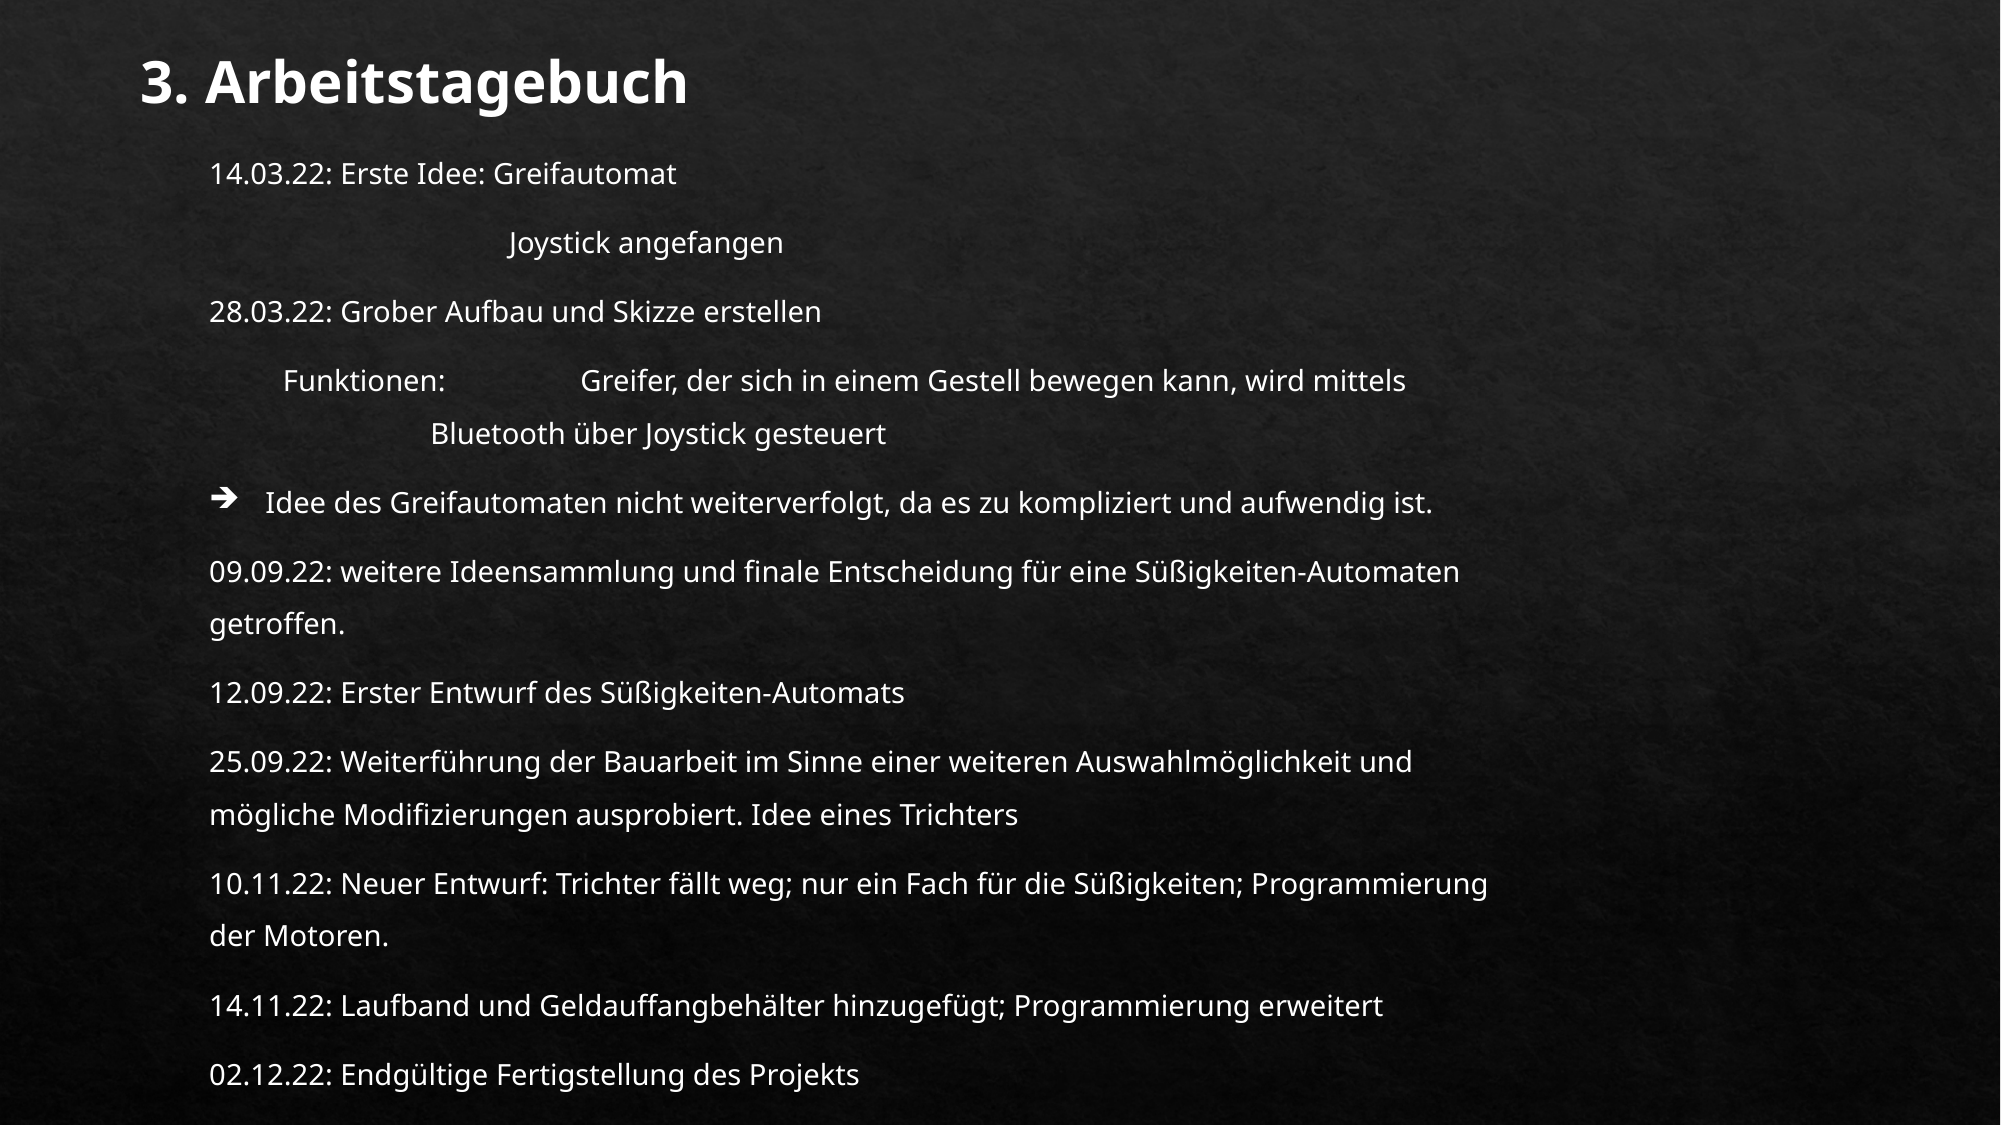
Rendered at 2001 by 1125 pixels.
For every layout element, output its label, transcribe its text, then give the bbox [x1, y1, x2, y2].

picture [0, 0, 2001, 1125]
text_box 3. Arbeitstagebuch [125, 38, 864, 123]
text_box 14.03.22: Erste Idee: Greifautomat Joystick angefangen 28.03.22: Grober Aufbau und Skizze erstellen Funktionen: Greifer, der sich in einem Gestell bewegen kann, wird mittels Bluetooth über Joystick gesteuert Idee des Greifautomaten nicht weiterverfolgt, da es zu kompliziert und aufwendig ist. 09.09.22: weitere Ideensammlung und finale Entscheidung für eine Süßigkeiten-Automaten getroffen. 12.09.22: Erster Entwurf des Süßigkeiten-Automats 25.09.22: Weiterführung der Bauarbeit im Sinne einer weiteren Auswahlmöglichkeit und mögliche Modifizierungen ausprobiert. Idee eines Trichters 10.11.22: Neuer Entwurf: Trichter fällt weg; nur ein Fach für die Süßigkeiten; Programmierung der Motoren. 14.11.22: Laufband und Geldauffangbehälter hinzugefügt; Programmierung erweitert 02.12.22: Endgültige Fertigstellung des Projekts 05.12.22: Abgabe der P-Seminararbeit [194, 130, 1533, 1125]
